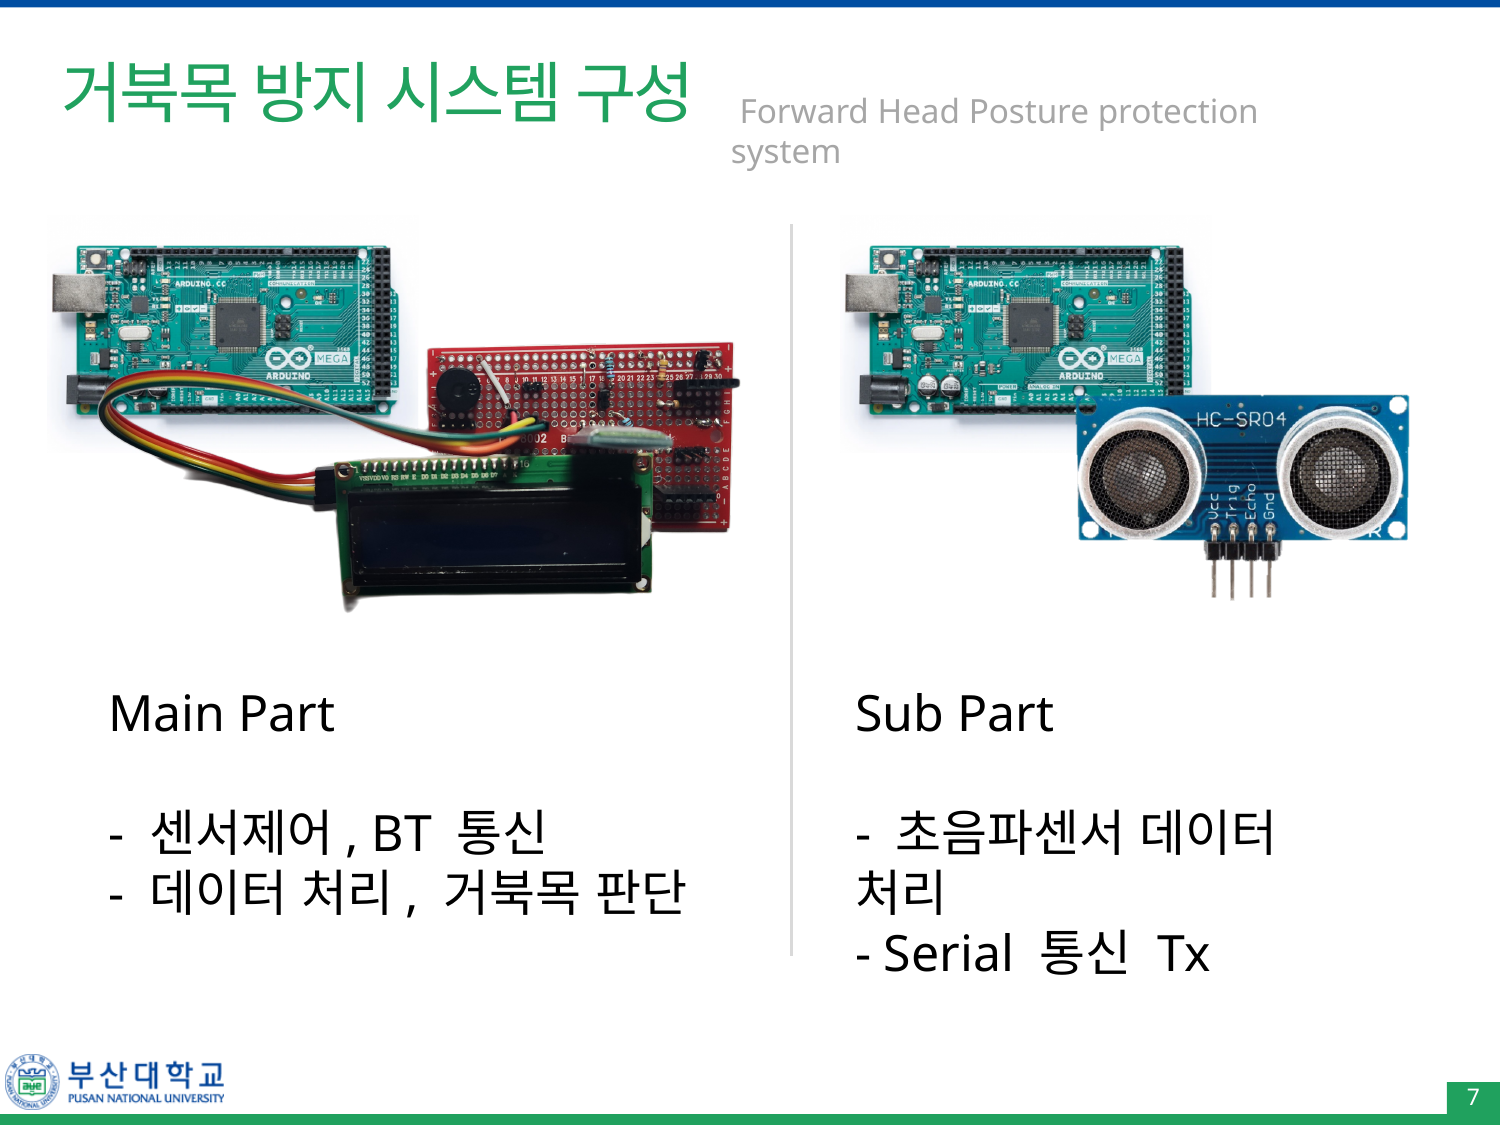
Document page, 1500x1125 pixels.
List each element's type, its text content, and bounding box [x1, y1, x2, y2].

title 거북목 방지 시스템 구성 [46, 43, 791, 140]
slide_number 7 [1446, 1082, 1500, 1115]
text_box Forward Head Posture protection system [715, 82, 1377, 178]
picture [5, 1054, 224, 1110]
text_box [839, 215, 1458, 932]
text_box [46, 215, 772, 932]
